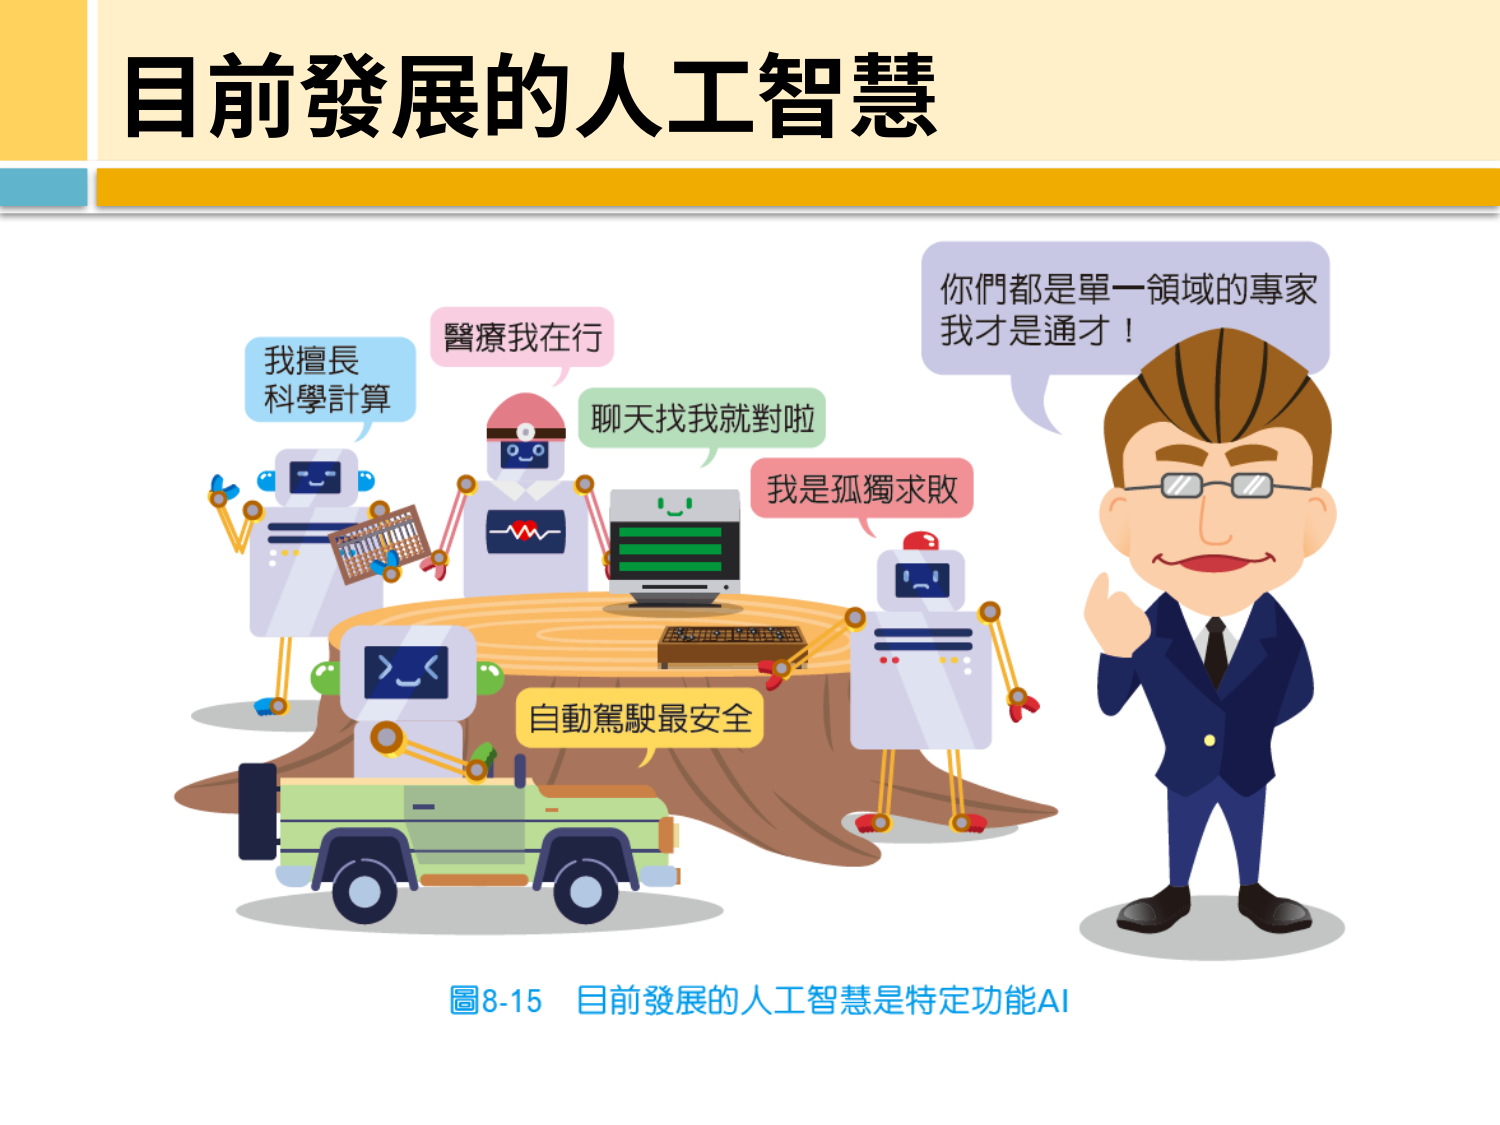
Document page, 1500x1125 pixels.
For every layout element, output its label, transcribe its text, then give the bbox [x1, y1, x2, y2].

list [124, 232, 1388, 1039]
title 目前發展的人工智慧 [100, 26, 1438, 161]
